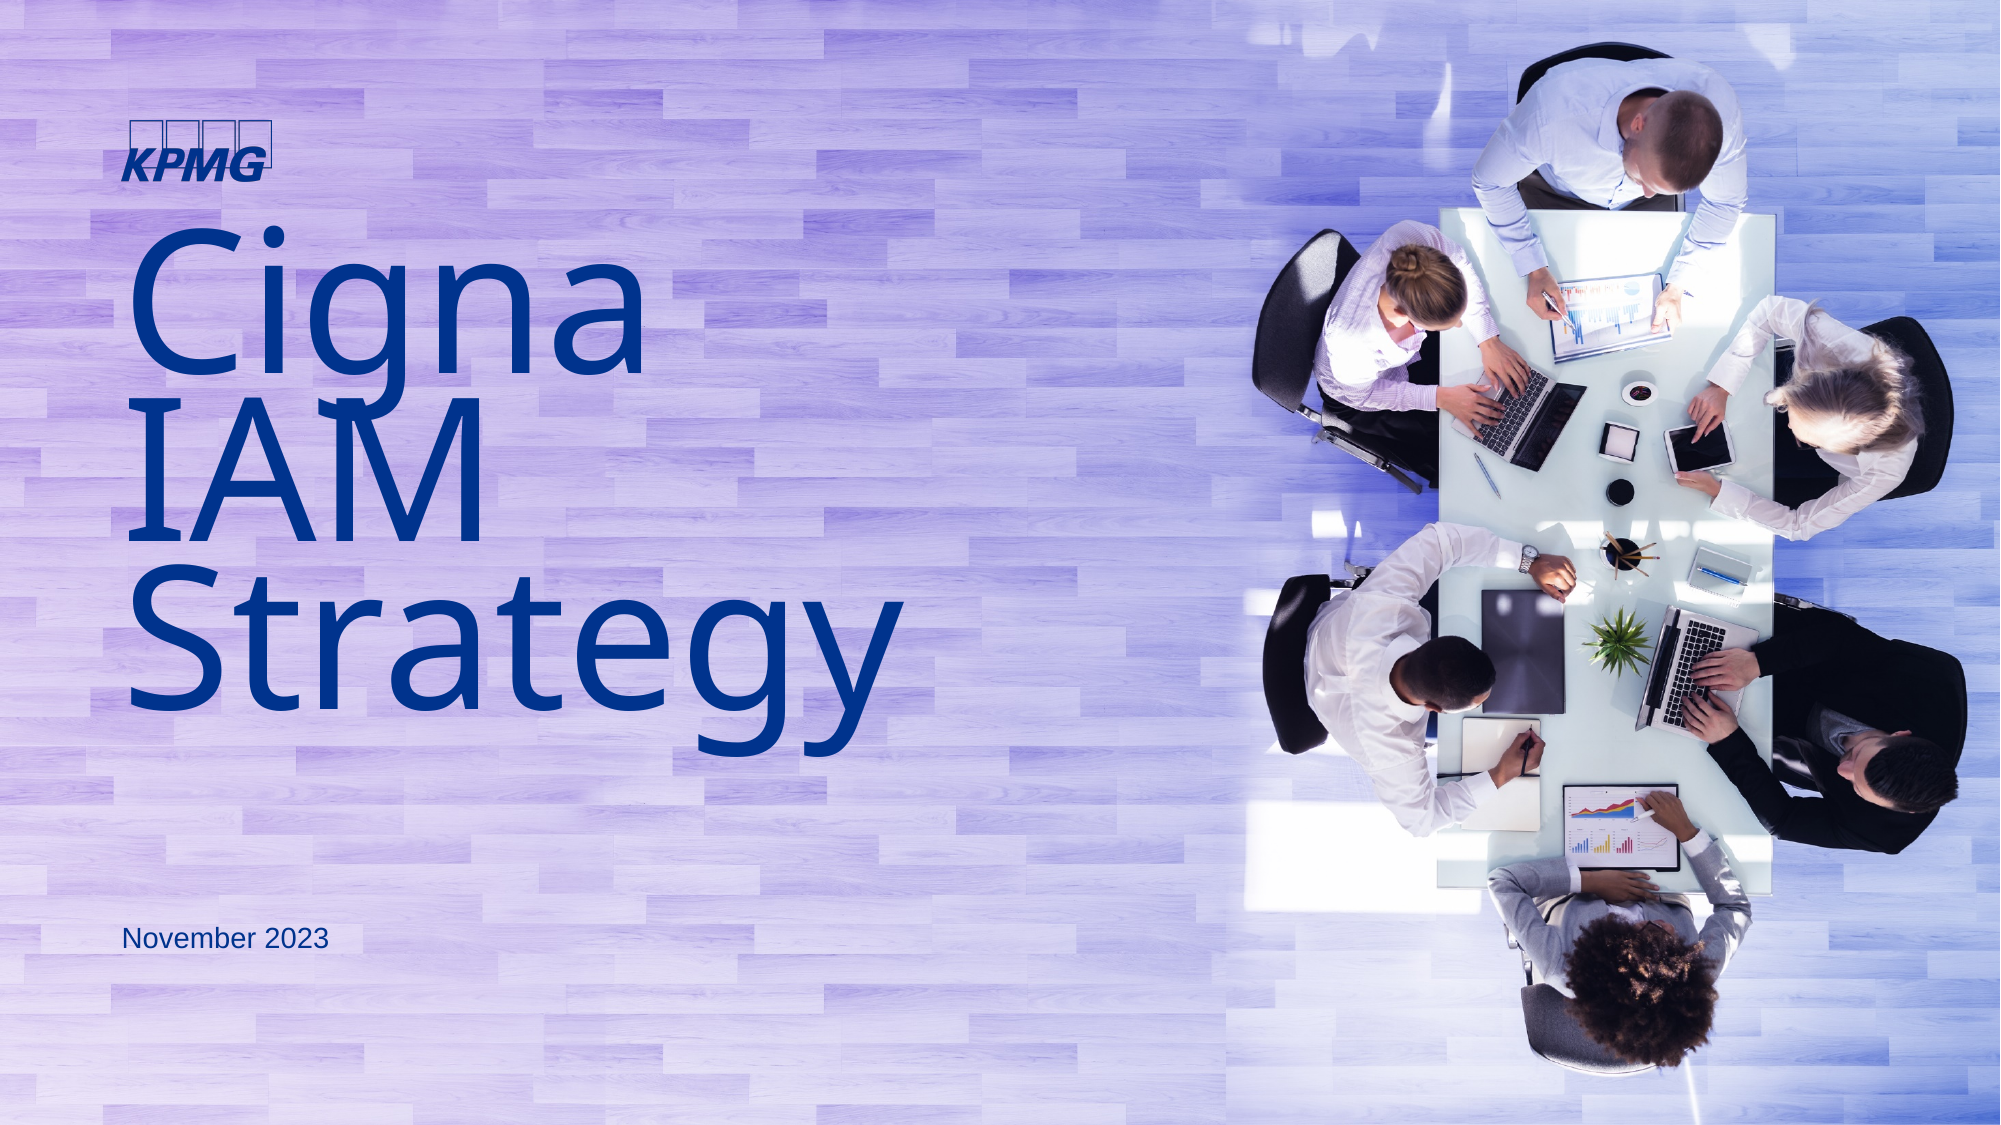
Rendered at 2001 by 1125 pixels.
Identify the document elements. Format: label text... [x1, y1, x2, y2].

list November 2023 [121, 821, 1026, 955]
title Cigna IAM Strategy [121, 238, 1026, 804]
picture [0, 0, 2000, 1125]
